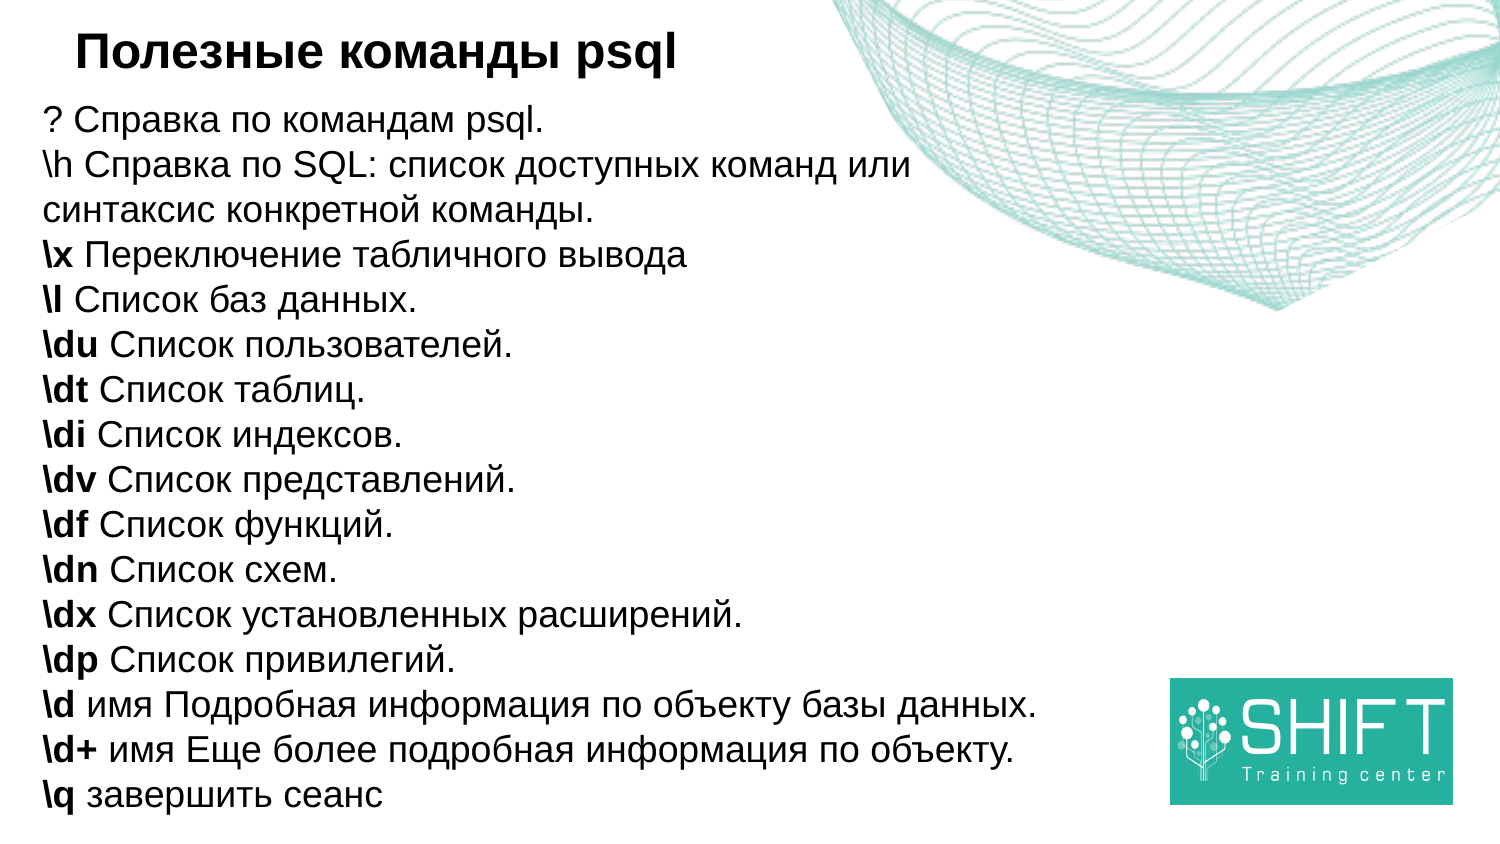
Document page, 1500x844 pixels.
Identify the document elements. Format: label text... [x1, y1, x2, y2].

text_box Полезные команды psql [59, 11, 693, 87]
text_box ? Справка по командам psql. \h Справка по SQL: список доступных команд или синтаксис конкретной команды. \x Переключение табличного вывода \l Список баз данных. \du Список пользователей. \dt Список таблиц. \di Список индексов. \dv Список представлений. \df Список функций. \dn Список схем. \dx Список установленных расширений. \dp Список привилегий. \d имя Подробная информация по объекту базы данных. \d+ имя Еще более подробная информация по объекту. \q завершить сеанс [27, 87, 1473, 823]
